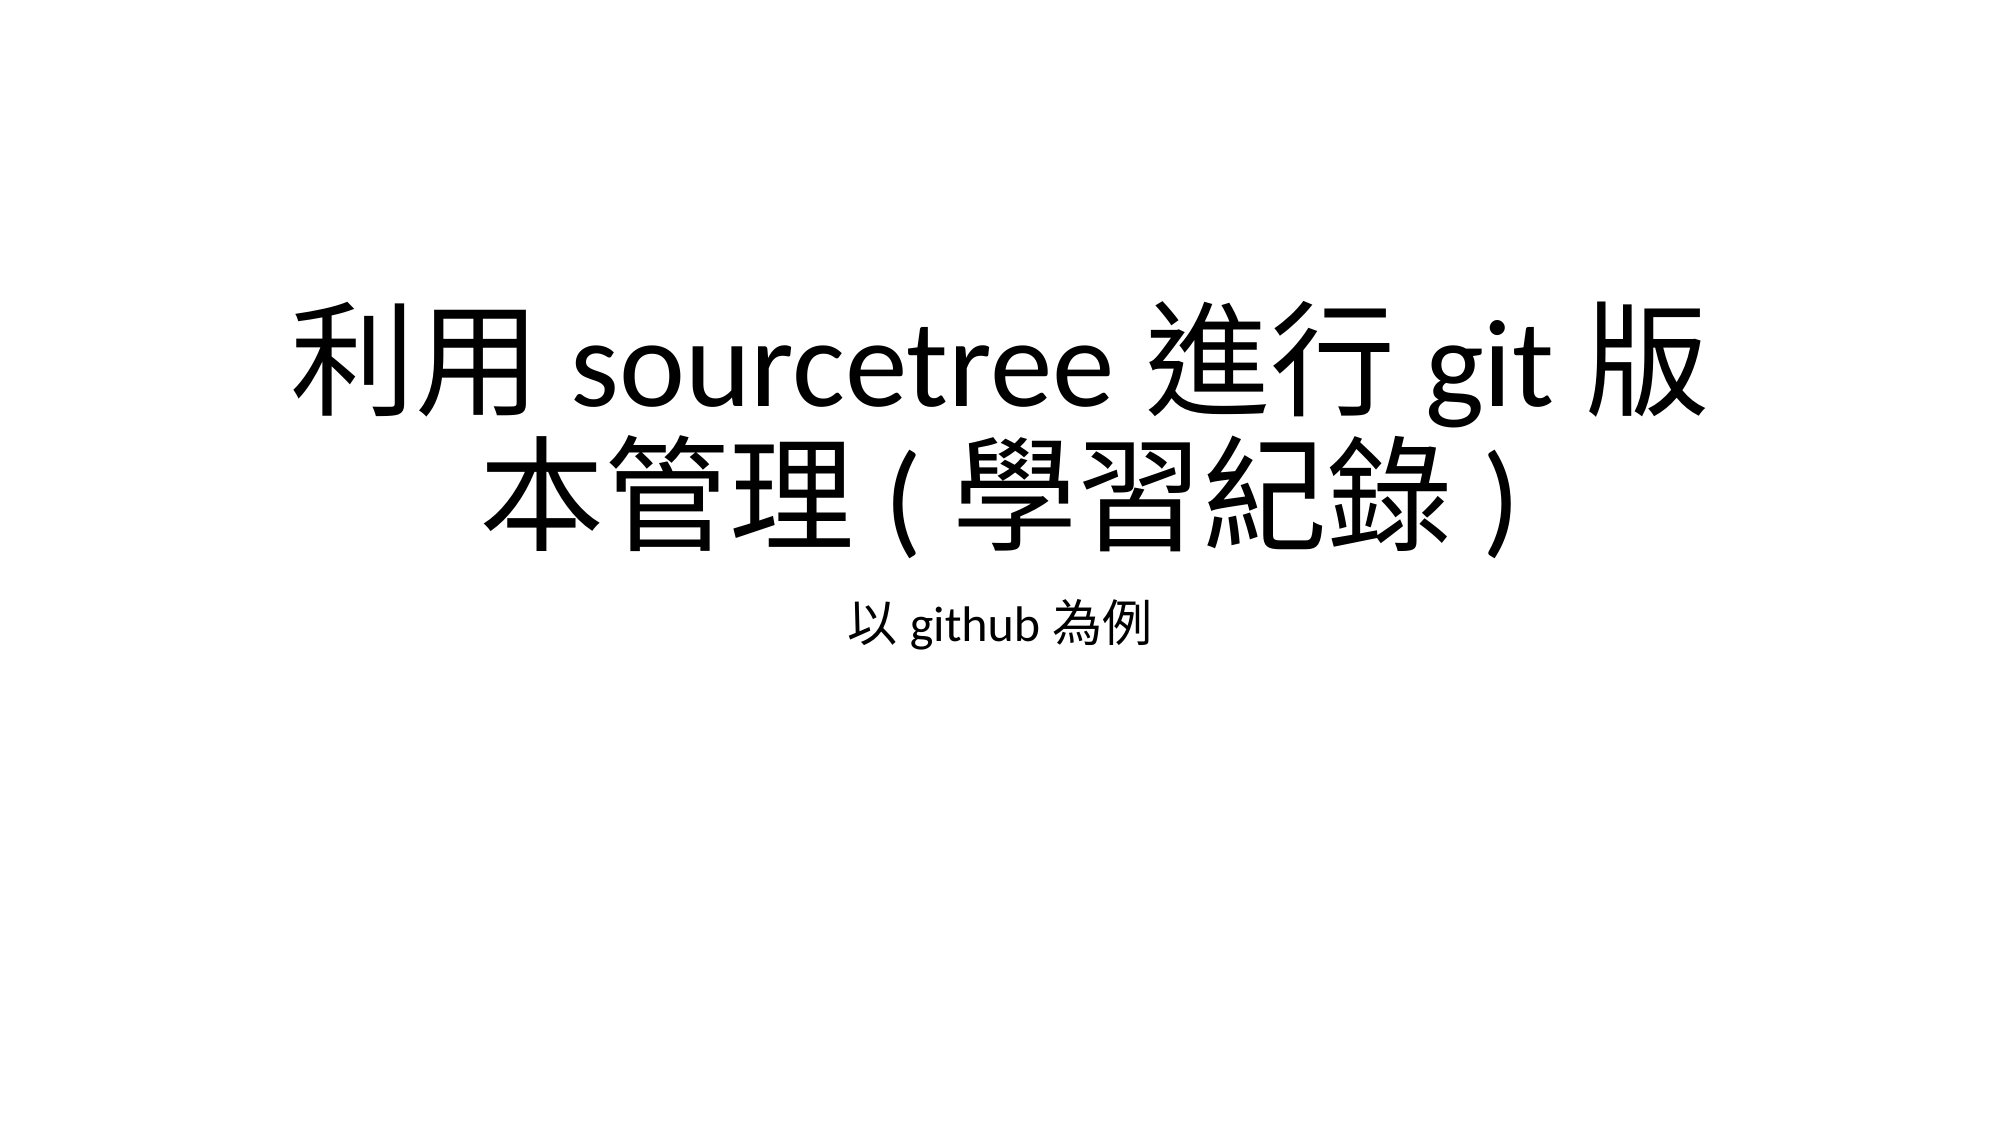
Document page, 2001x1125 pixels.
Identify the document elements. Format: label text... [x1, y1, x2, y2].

title 利用sourcetree進行git版本管理(學習紀錄) [249, 184, 1750, 576]
subtitle 以github為例 [249, 590, 1750, 863]
